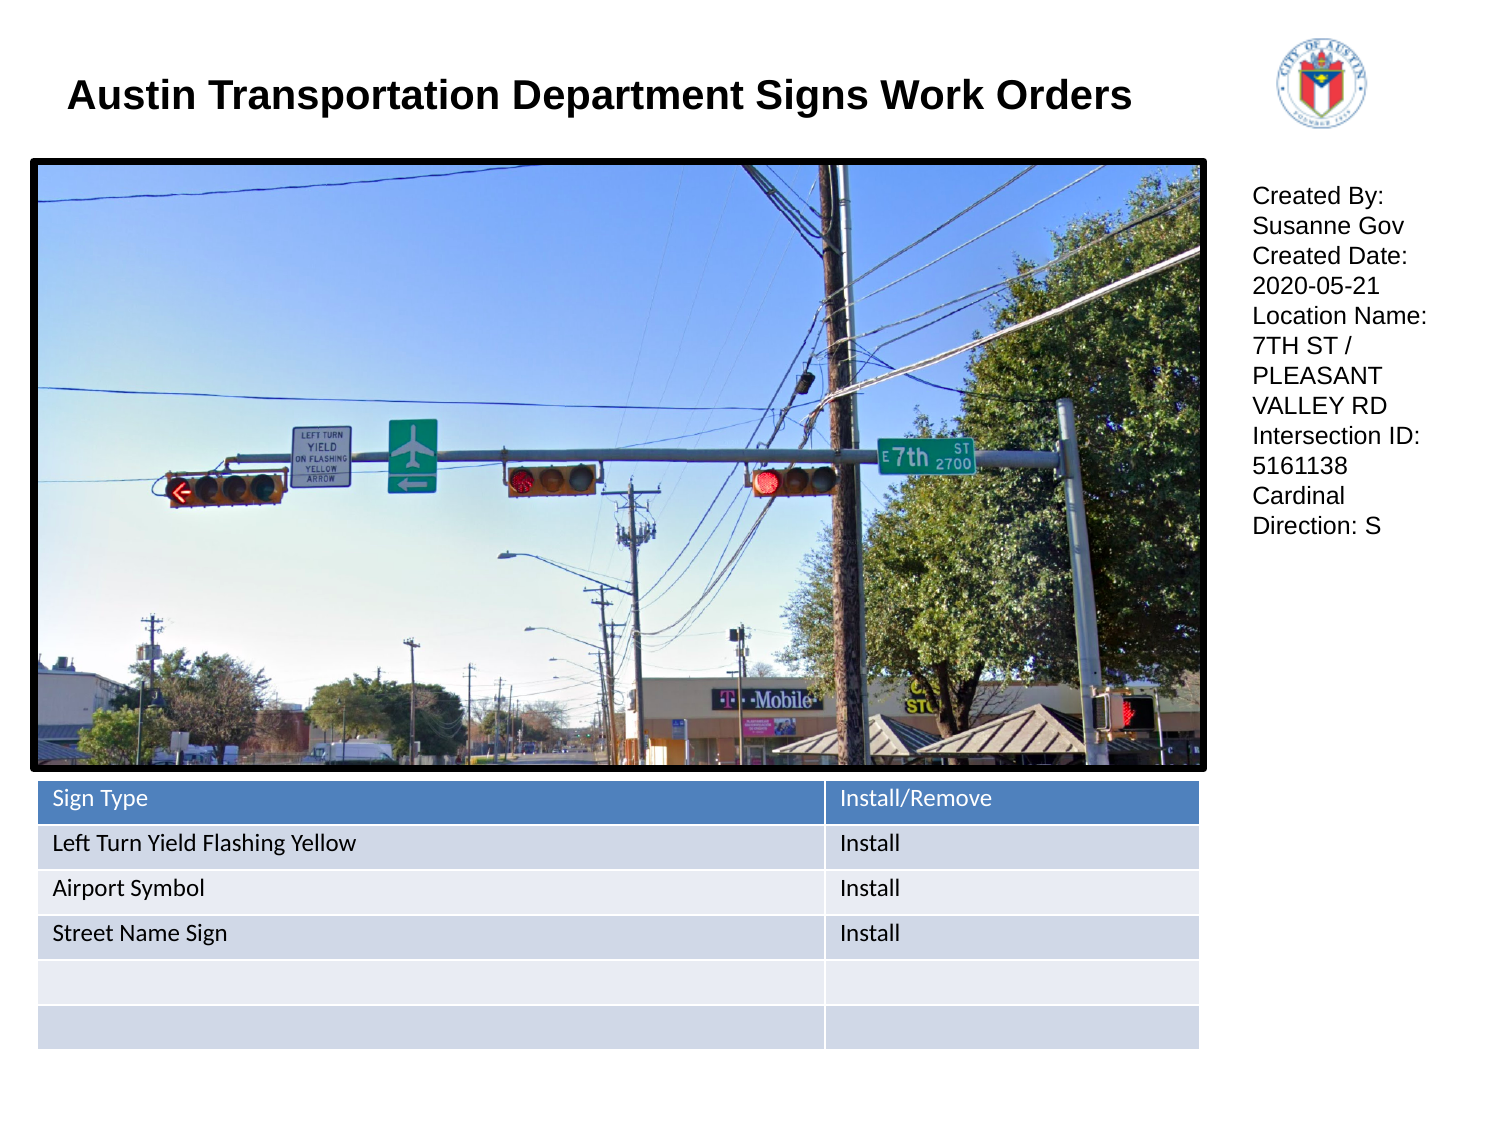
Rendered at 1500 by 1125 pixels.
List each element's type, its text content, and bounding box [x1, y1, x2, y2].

table_cell [826, 1006, 1199, 1049]
table_cell Install [826, 916, 1199, 959]
text_box Created By: Susanne Gov Created Date: 2020-05-21 Location Name: 7TH ST / PLEASANT VALLEY RD Intersection ID: 5161138 Cardinal Direction: S [1237, 172, 1463, 547]
table_cell [826, 961, 1199, 1004]
picture [37, 164, 1201, 766]
table_cell Airport Symbol [38, 871, 824, 914]
table_cell Install [826, 871, 1199, 914]
table_cell Street Name Sign [38, 916, 824, 959]
picture [1274, 37, 1369, 132]
table_header Install/Remove [826, 781, 1199, 824]
table_cell Left Turn Yield Flashing Yellow [38, 826, 824, 869]
table_cell [38, 961, 824, 1004]
table_cell Install [826, 826, 1199, 869]
table_header Sign Type [38, 781, 824, 824]
text_box Austin Transportation Department Signs Work Orders [51, 60, 1149, 125]
table_cell [38, 1006, 824, 1049]
